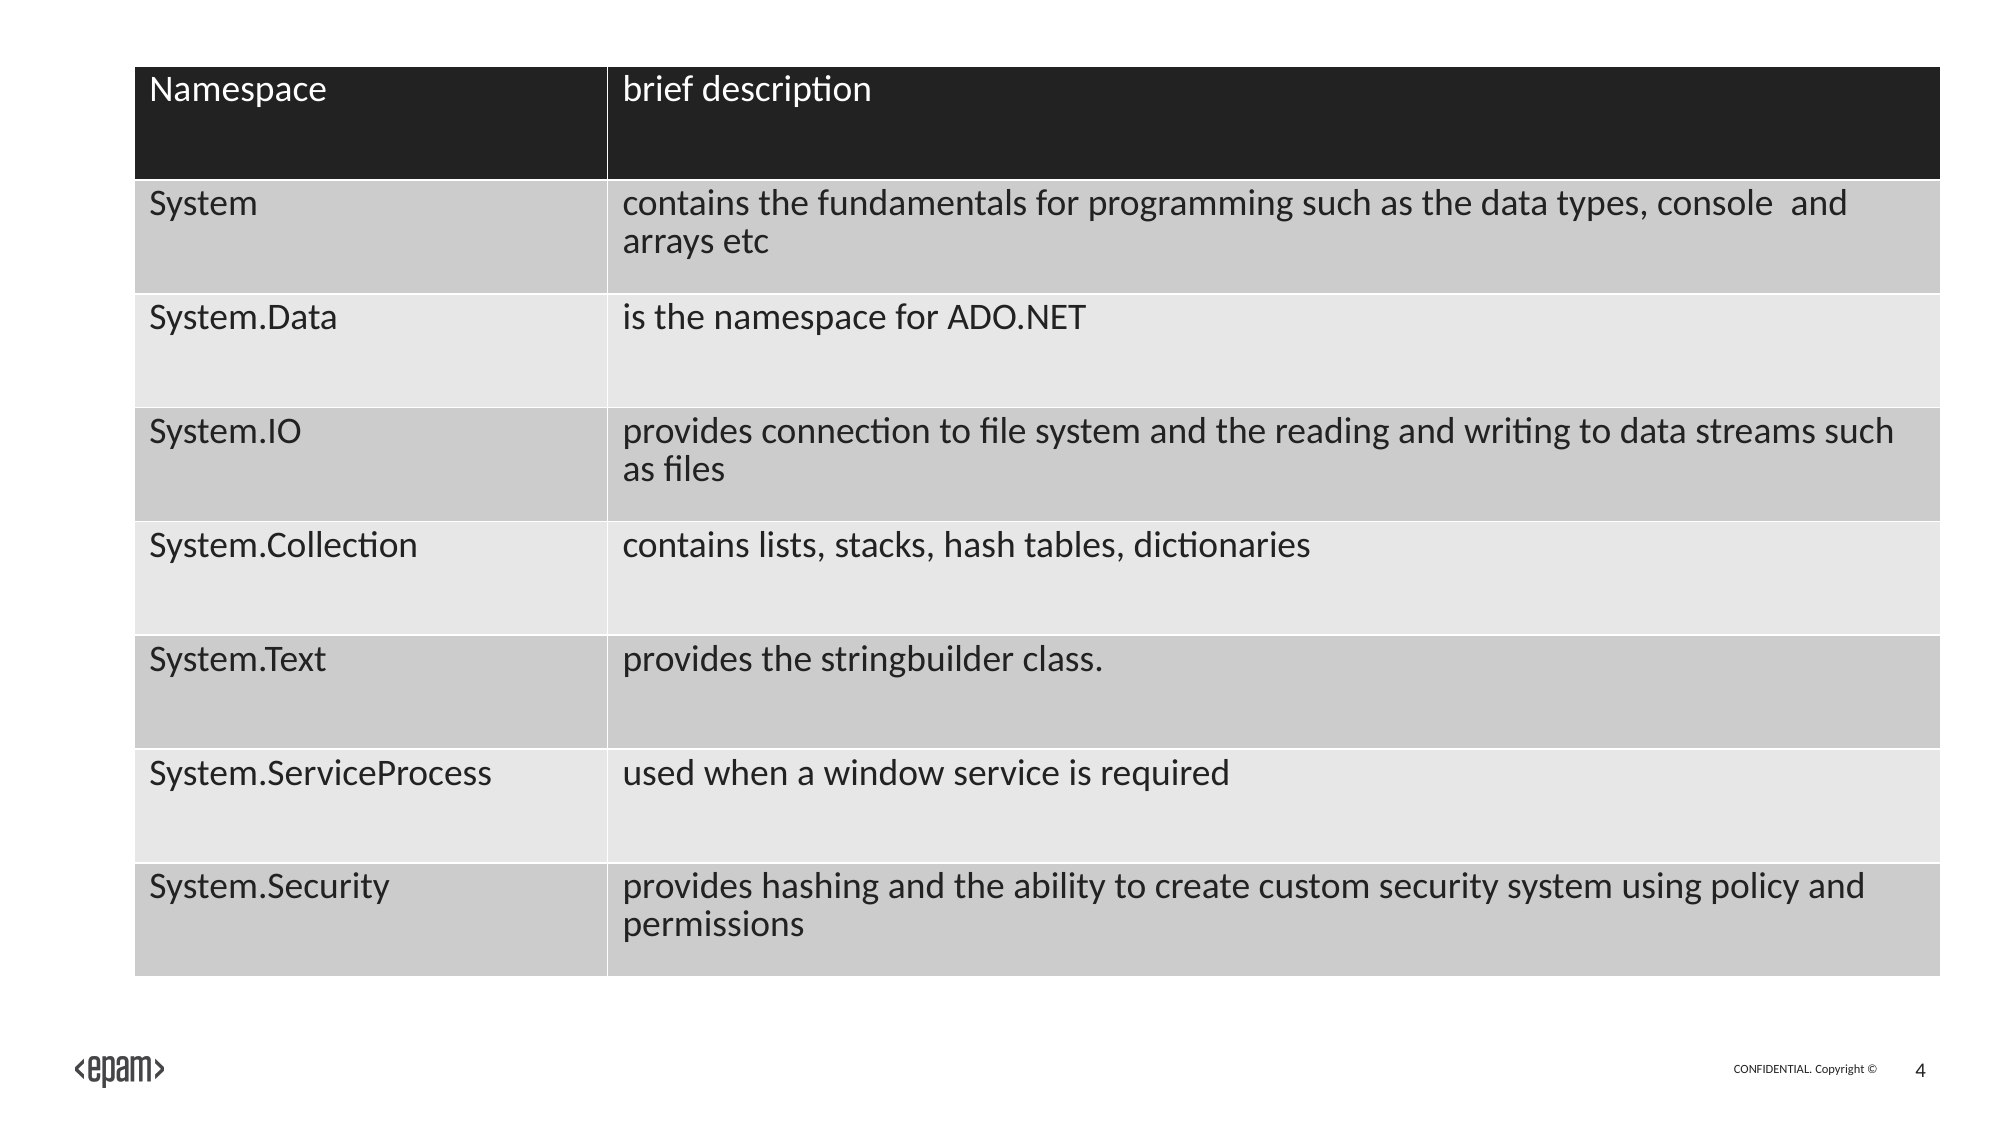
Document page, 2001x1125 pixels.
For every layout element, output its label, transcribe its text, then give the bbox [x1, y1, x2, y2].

table_cell is the namespace for ADO.NET [608, 295, 1940, 407]
table_cell System.Text [135, 636, 607, 748]
table_cell System.IO [135, 408, 607, 521]
table_cell contains lists, stacks, hash tables, dictionaries [608, 522, 1940, 634]
table_cell used when a window service is required [608, 750, 1940, 862]
table_cell System [135, 181, 607, 293]
table_cell contains the fundamentals for programming such as the data types, console and arrays etc [608, 181, 1940, 293]
table_header Namespace [135, 67, 607, 179]
table_cell provides hashing and the ability to create custom security system using policy and permissions [608, 864, 1940, 976]
table_cell provides the stringbuilder class. [608, 636, 1940, 748]
picture [75, 1056, 164, 1088]
table_cell System.Data [135, 295, 607, 407]
table_cell System.Security [135, 864, 607, 976]
table_header brief description [608, 67, 1940, 179]
table_cell provides connection to file system and the reading and writing to data streams such as files [608, 408, 1940, 521]
table_cell System.ServiceProcess [135, 750, 607, 862]
table_cell System.Collection [135, 522, 607, 634]
